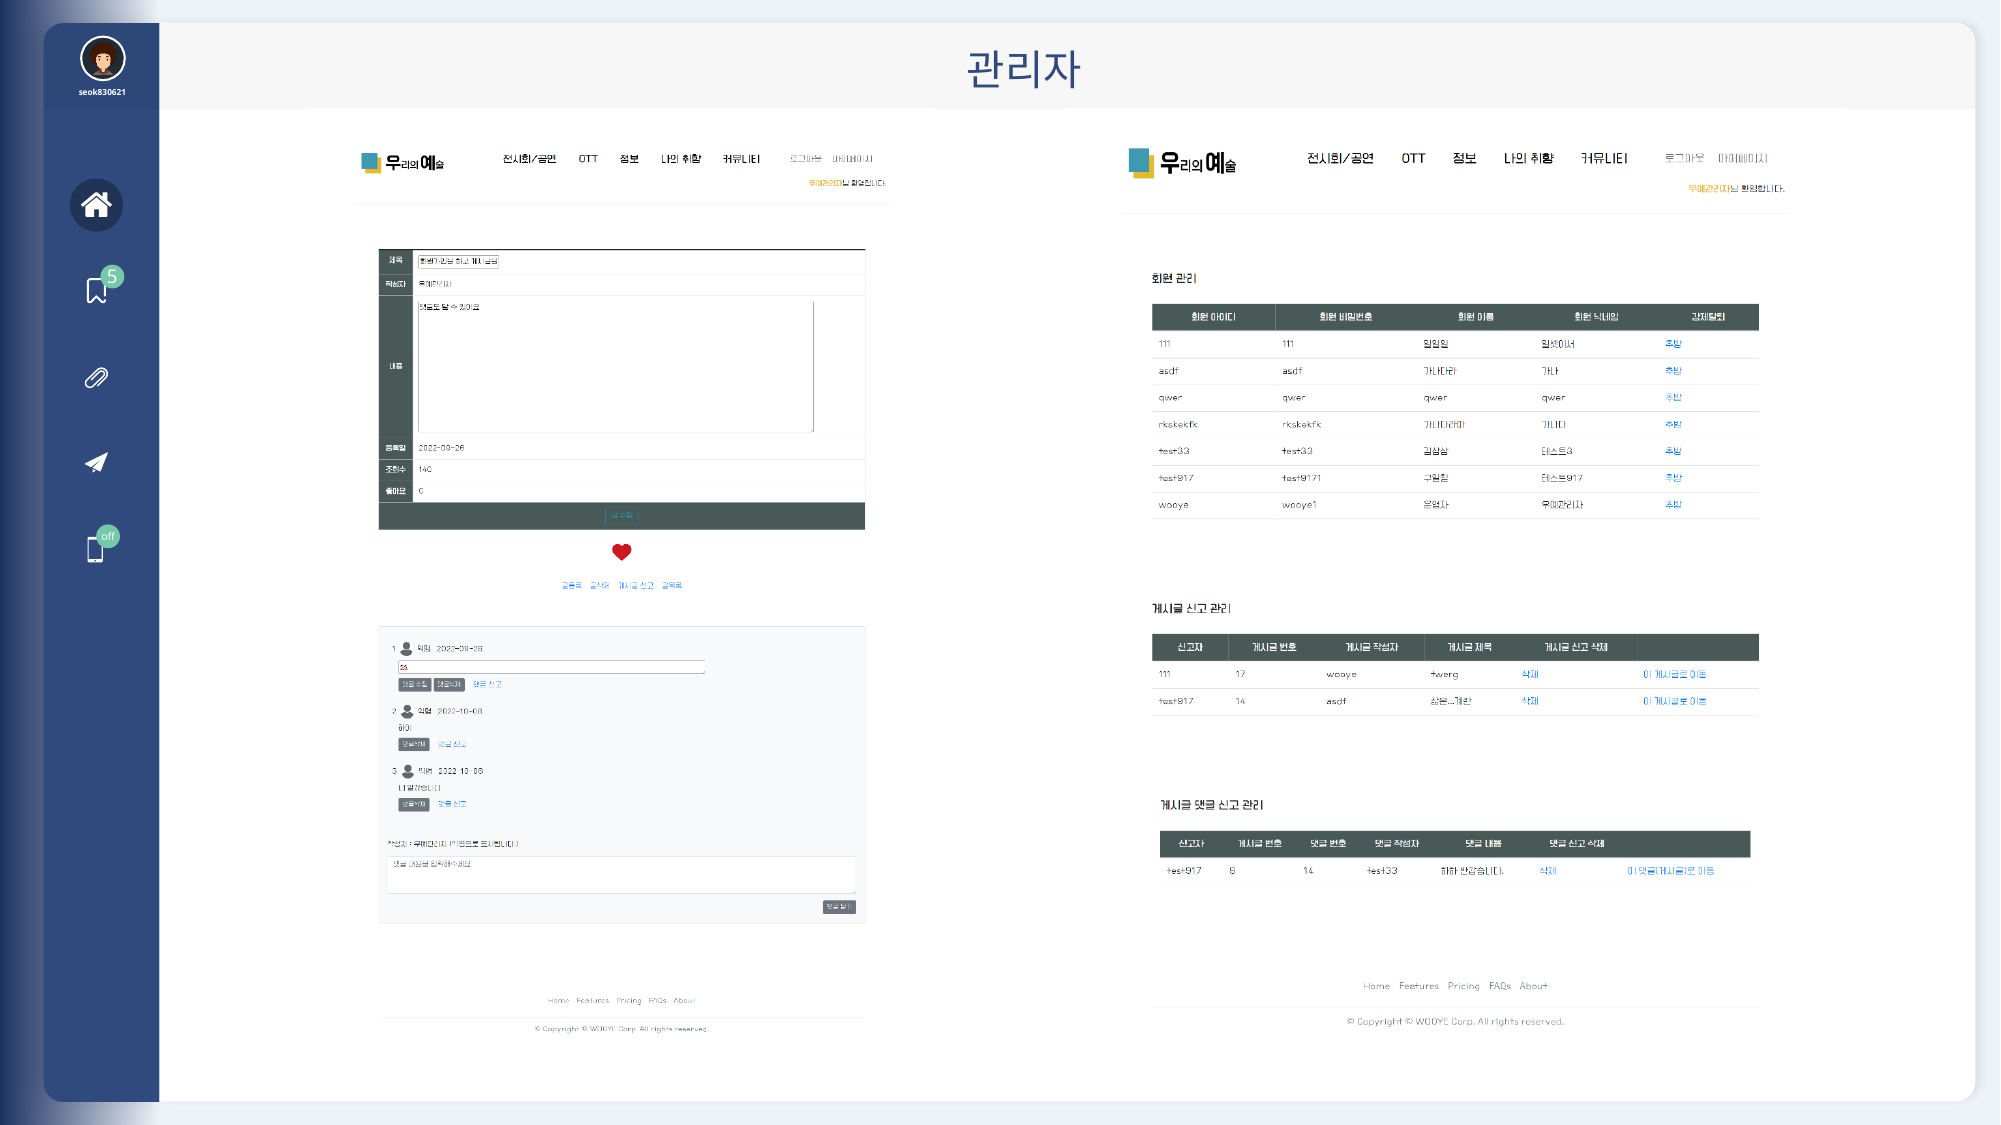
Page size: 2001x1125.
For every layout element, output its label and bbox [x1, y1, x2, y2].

picture [310, 108, 933, 1059]
text_box [43, 22, 1976, 1102]
picture [1067, 108, 1844, 1059]
